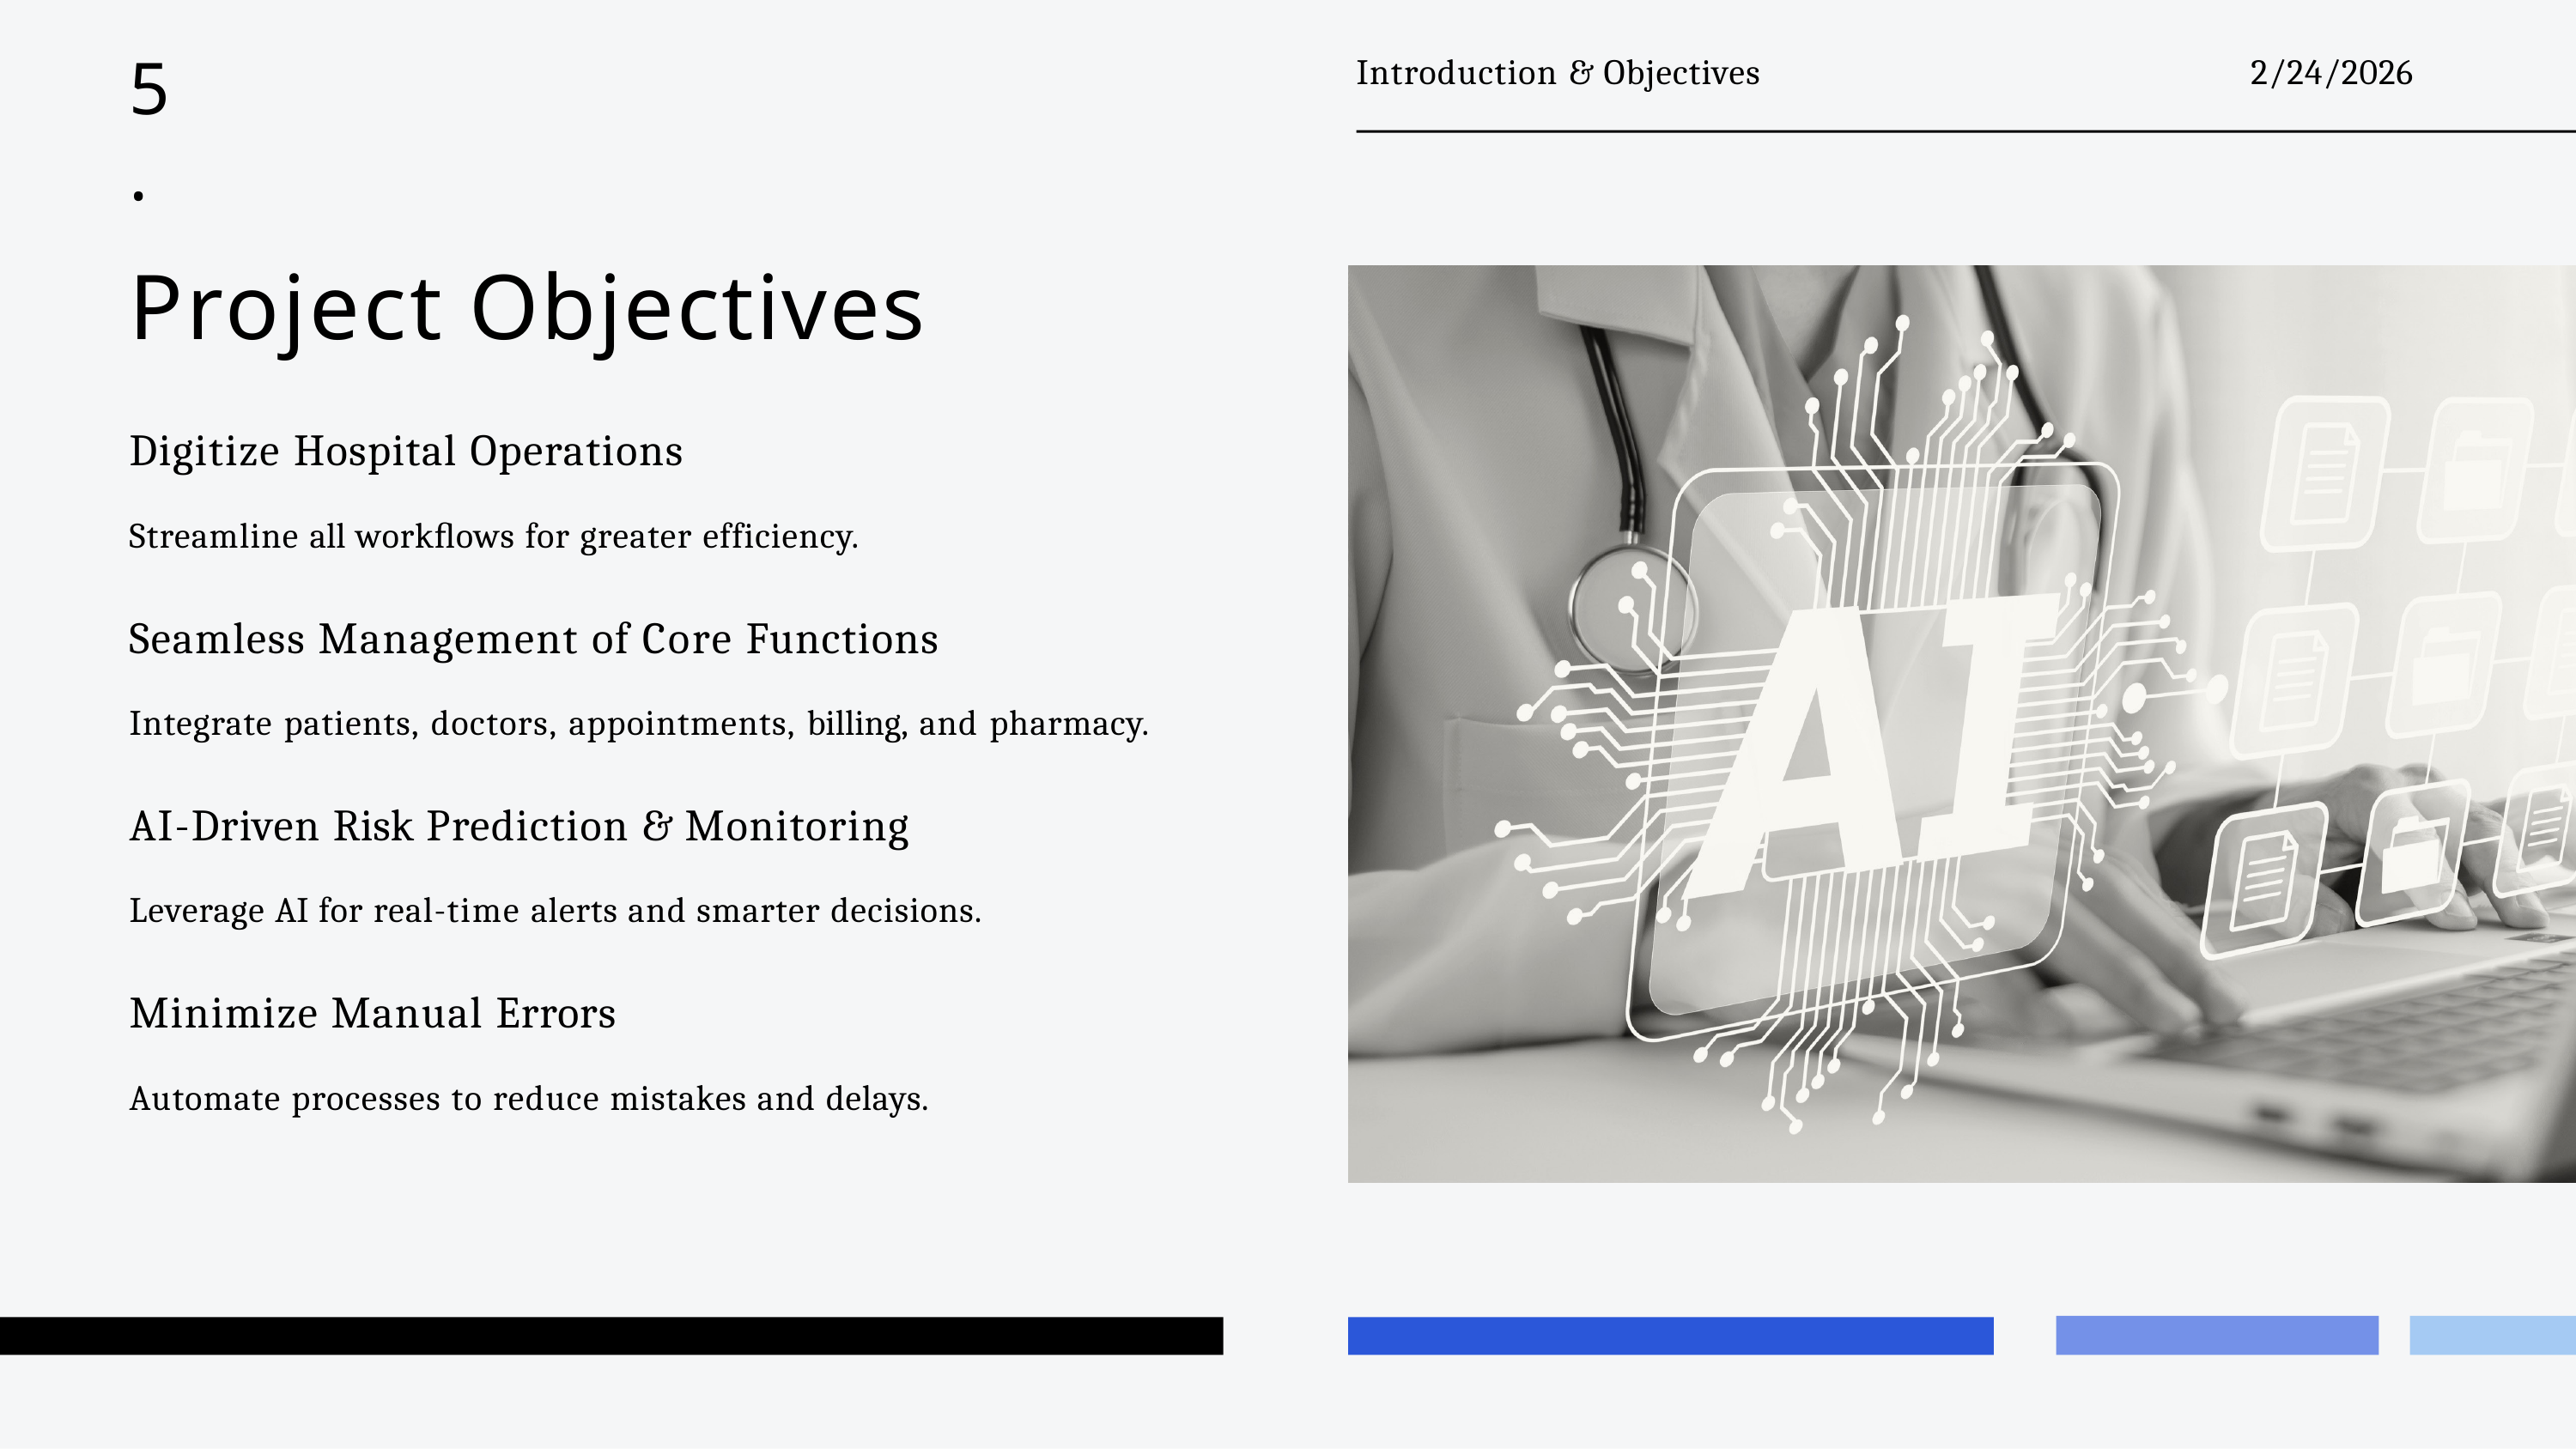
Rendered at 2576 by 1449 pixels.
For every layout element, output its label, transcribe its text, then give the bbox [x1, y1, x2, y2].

text_box Introduction & Objectives [1354, 46, 1786, 92]
text_box [1356, 130, 2576, 133]
text_box 2/24/2026 [2249, 46, 2438, 92]
picture [1347, 265, 2576, 1183]
title 5. [127, 41, 185, 286]
list Project Objectives Digitize Hospital Operations Streamline all workﬂows for greater efficiency. Seamless Management of Core Functions Integrate patients, doctors, appointments, billing, and pharmacy. AI-Driven Risk Prediction & Monitoring Leverage AI for real-time alerts and smarter decisions. Minimize Manual Errors Automate processes to reduce mistakes and delays. [127, 247, 1201, 1118]
